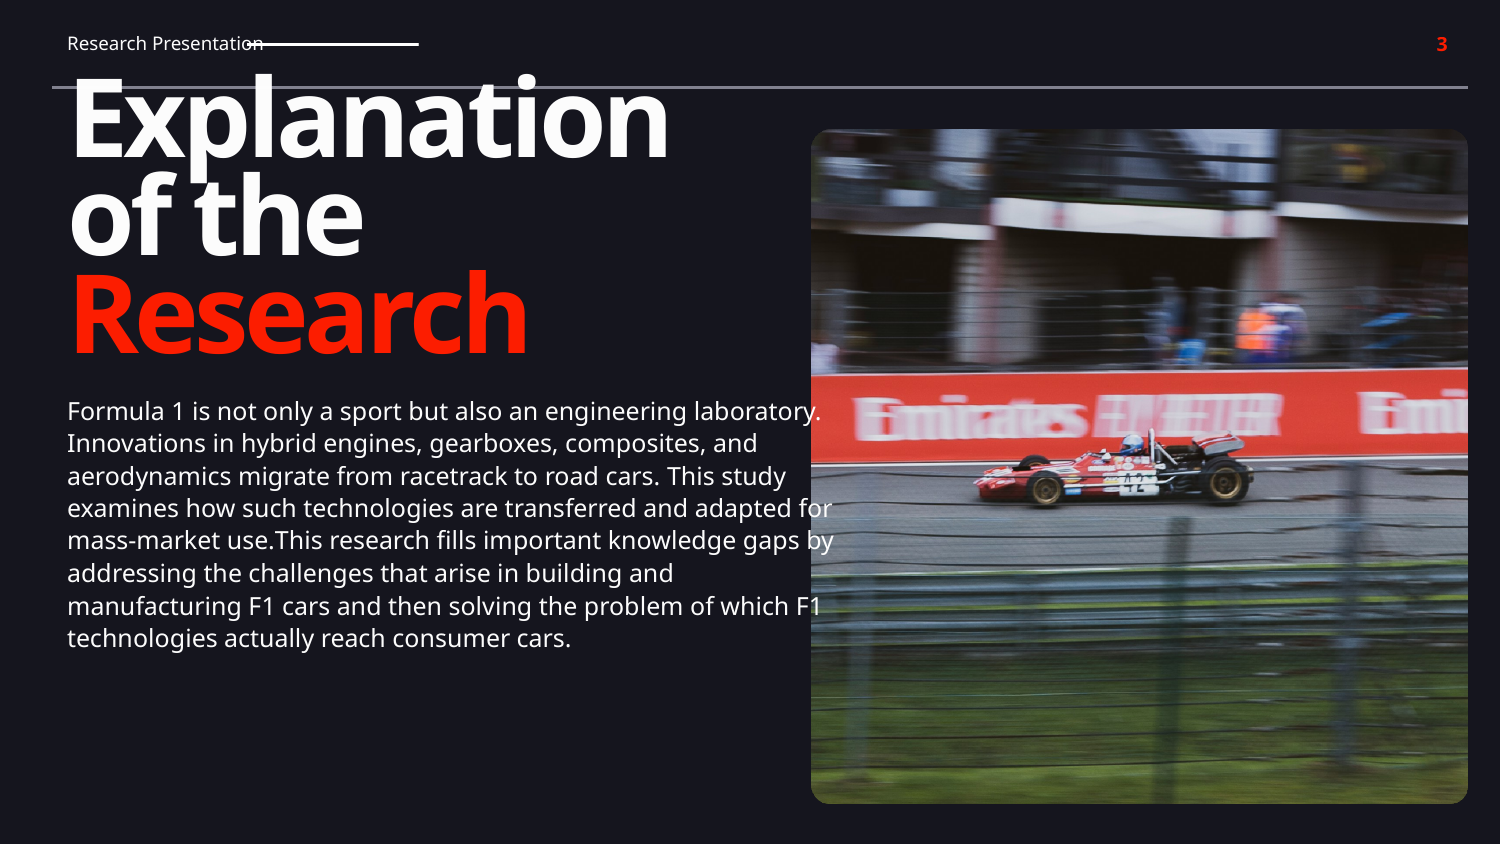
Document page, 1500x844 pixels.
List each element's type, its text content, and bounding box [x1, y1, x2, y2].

text_box Formula 1 is not only a sport but also an engineering laboratory. Innovations in hybrid engines, gearboxes, composites, and aerodynamics migrate from racetrack to road cars. This study examines how such technologies are transferred and adapted for mass-market use. This research fills important knowledge gaps by addressing the challenges that arise in building and manufacturing F1 cars and then solving the problem of which F1 technologies actually reach consumer cars. [52, 358, 811, 687]
text_box Research Presentation [52, 35, 420, 50]
text_box Explanation of the Research [52, 129, 791, 327]
text_box 3 [1421, 31, 1500, 56]
picture [811, 129, 1468, 804]
